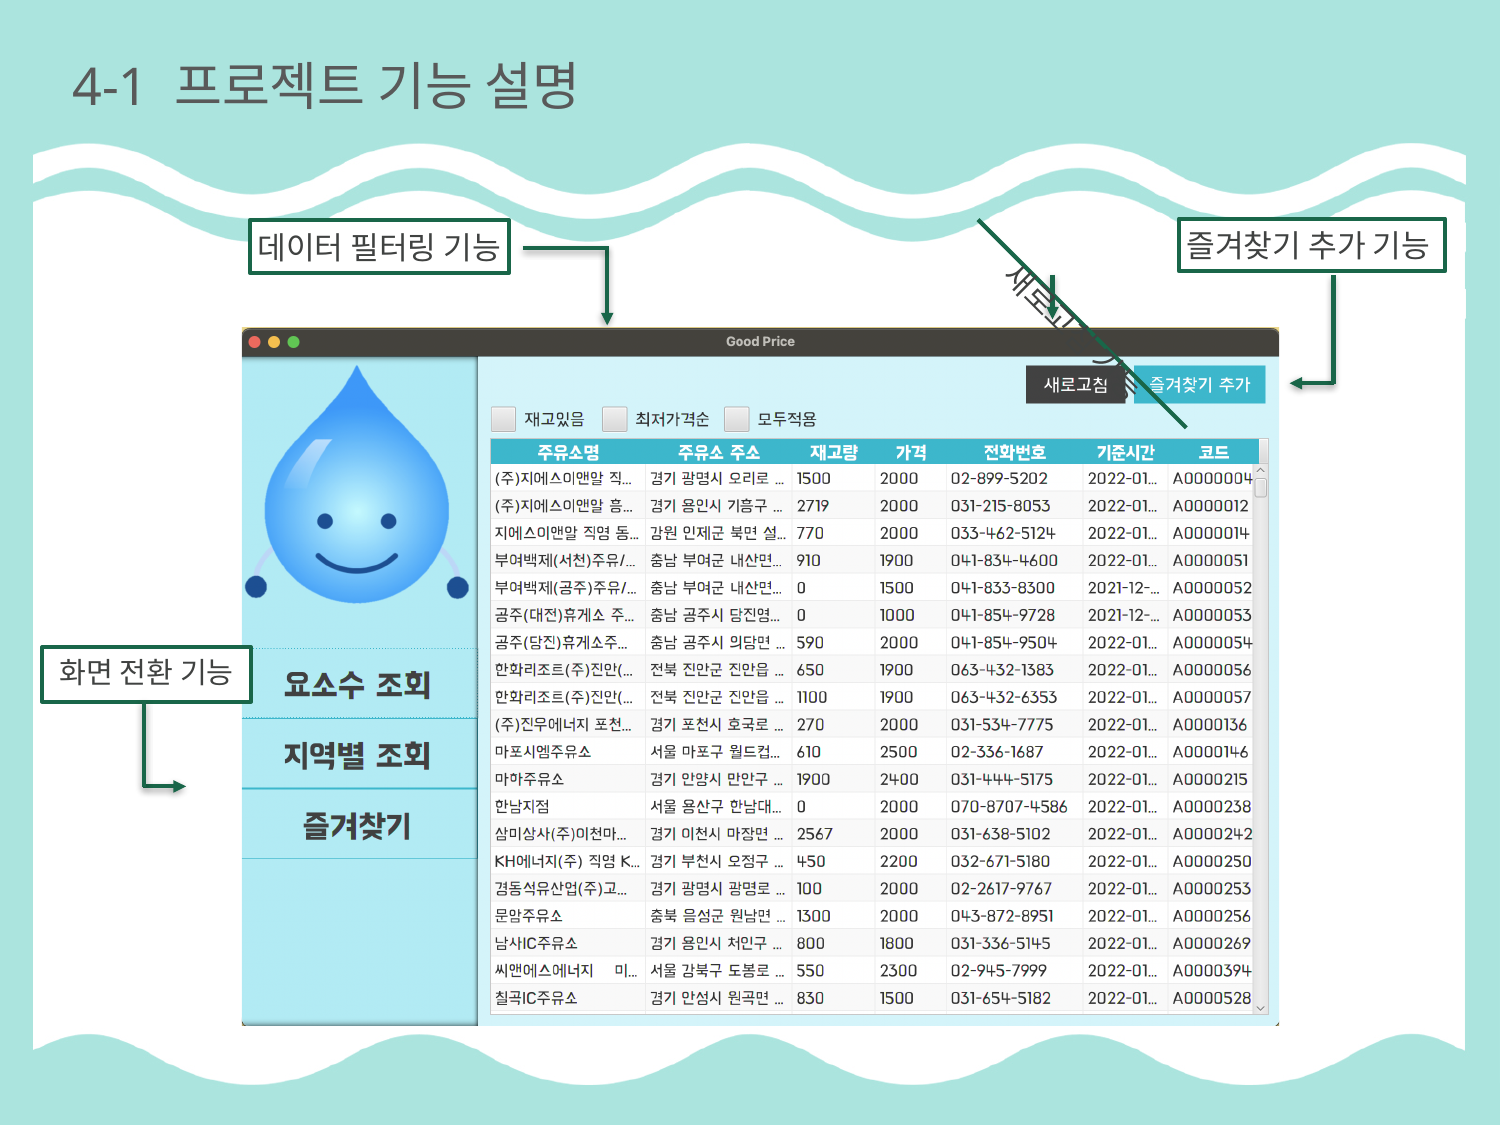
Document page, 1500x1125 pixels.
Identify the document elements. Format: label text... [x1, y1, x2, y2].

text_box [1184, 218, 1458, 384]
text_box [41, 647, 252, 787]
title 4-1 프로젝트 기능 설명 [64, 18, 1323, 151]
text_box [238, 220, 608, 326]
picture [0, 0, 1500, 1125]
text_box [977, 219, 1187, 429]
